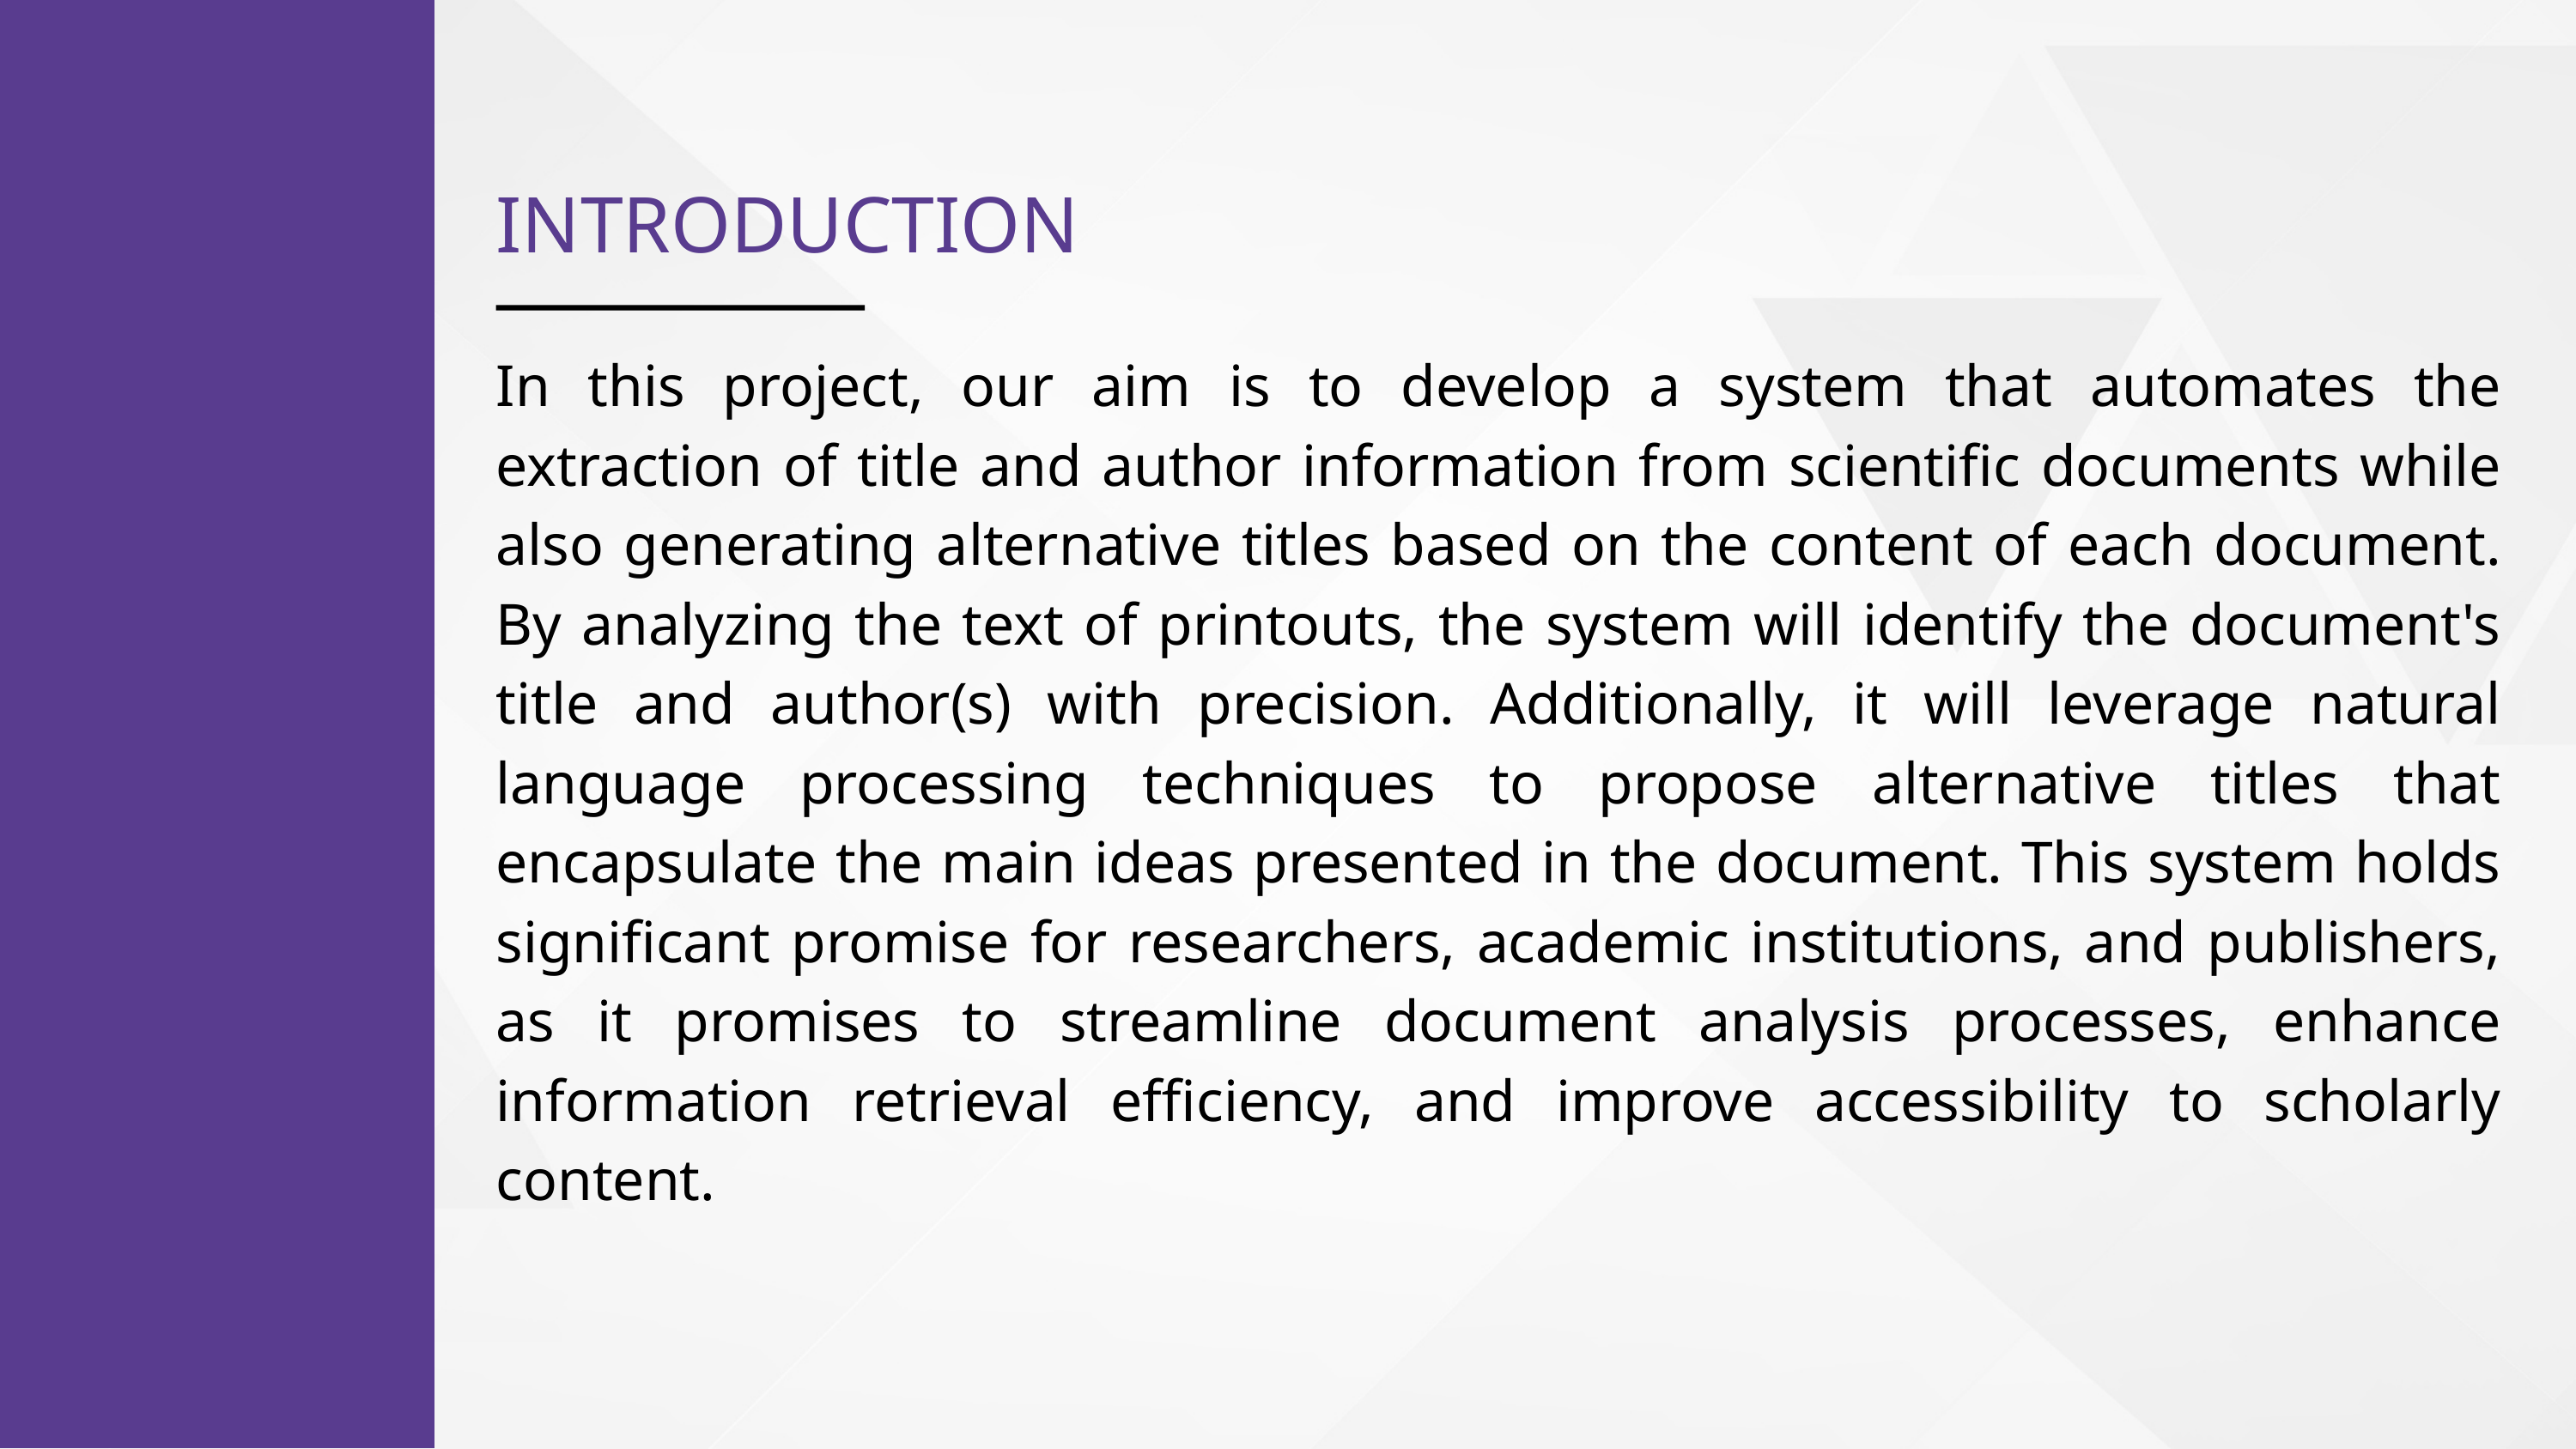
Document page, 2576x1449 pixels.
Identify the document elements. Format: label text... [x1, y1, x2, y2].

text_box INTRODUCTION [495, 161, 1194, 269]
text_box [436, 0, 2576, 1449]
text_box In this project, our aim is to develop a system that automates the extraction of title and author information from scientific documents while also generating alternative titles based on the content of each document. By analyzing the text of printouts, the system will identify the document's title and author(s) with precision. Additionally, it will leverage natural language processing techniques to propose alternative titles that encapsulate the main ideas presented in the document. This system holds significant promise for researchers, academic institutions, and publishers, as it promises to streamline document analysis processes, enhance information retrieval efficiency, and improve accessibility to scholarly content. [495, 338, 2503, 1212]
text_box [0, 0, 435, 1449]
